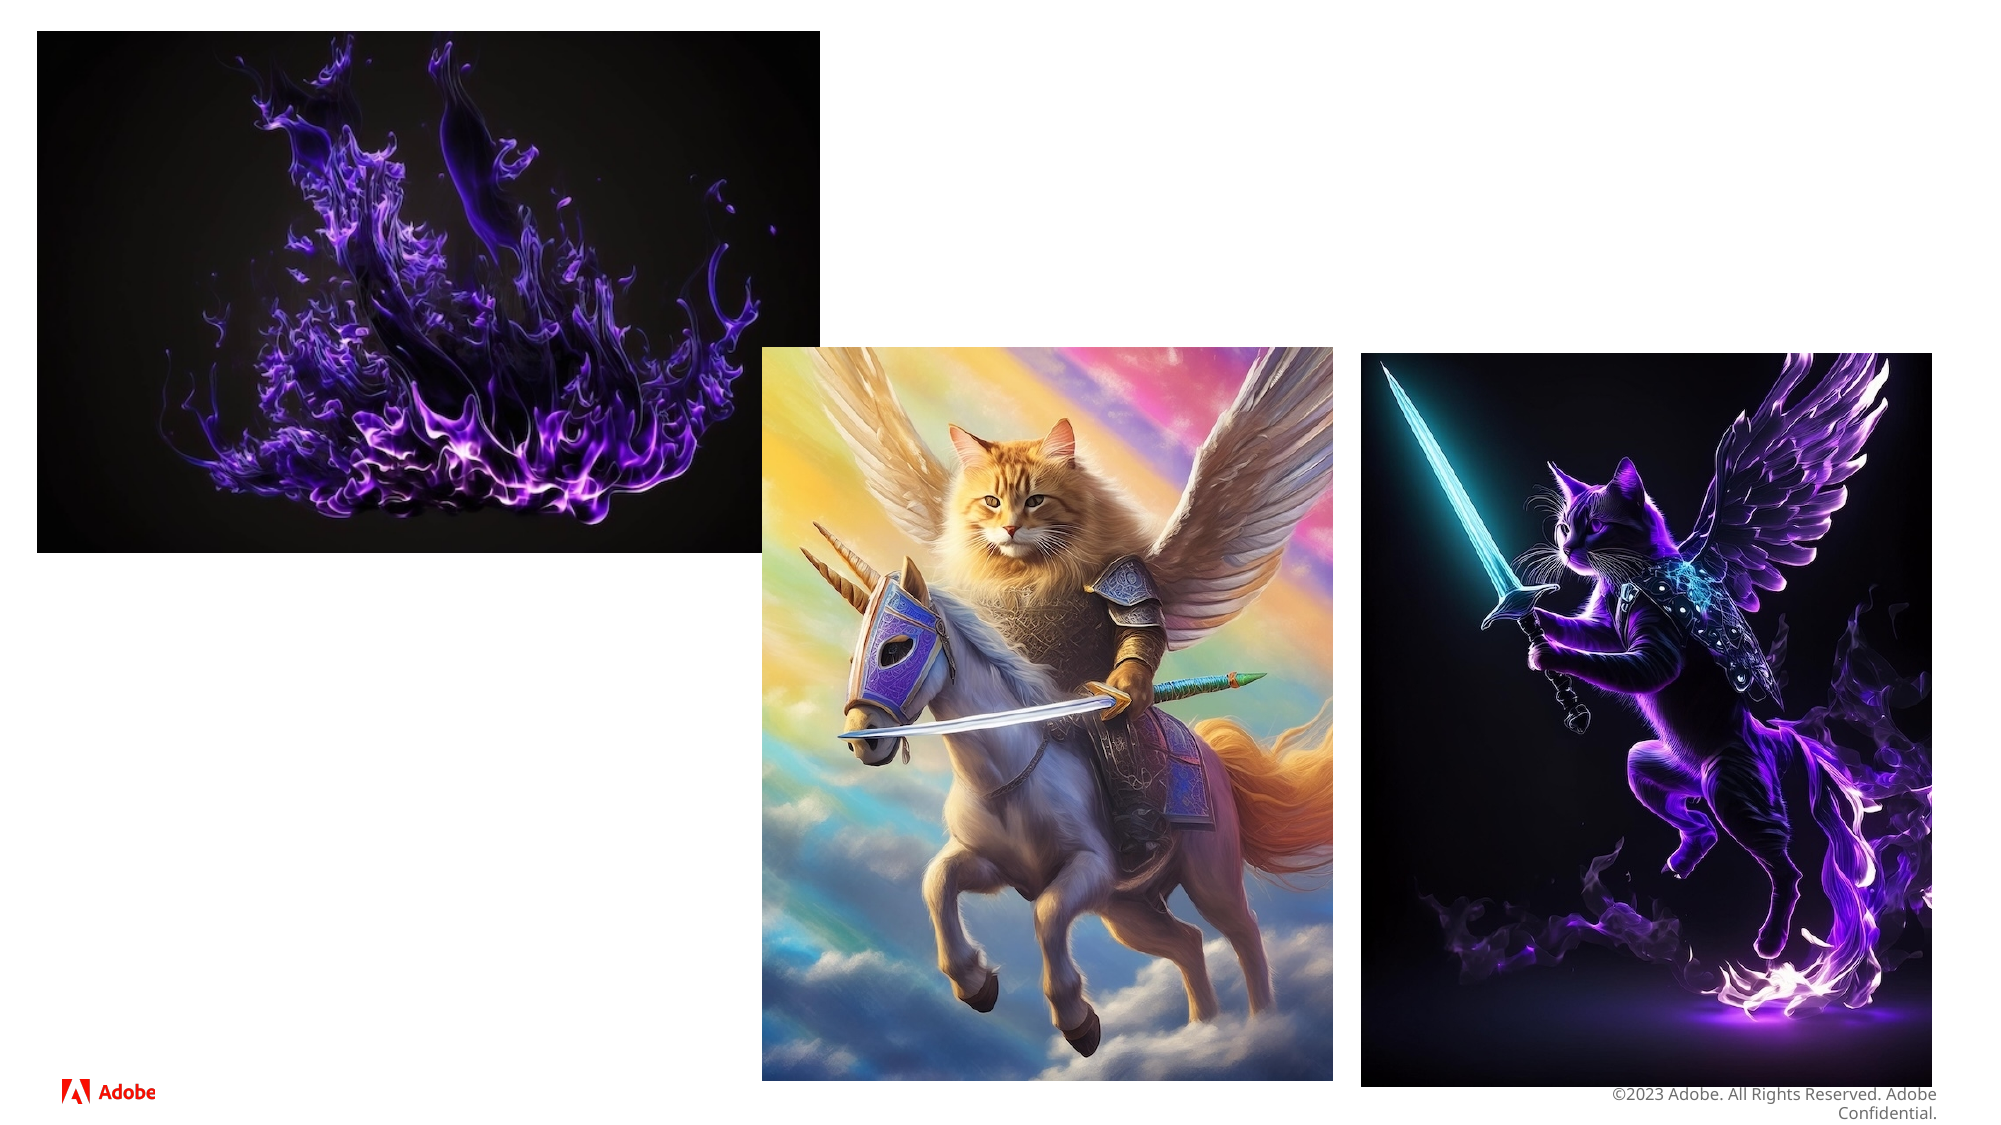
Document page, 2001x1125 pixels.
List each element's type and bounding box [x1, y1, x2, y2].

picture [37, 31, 1333, 1081]
picture [1361, 353, 1932, 1087]
